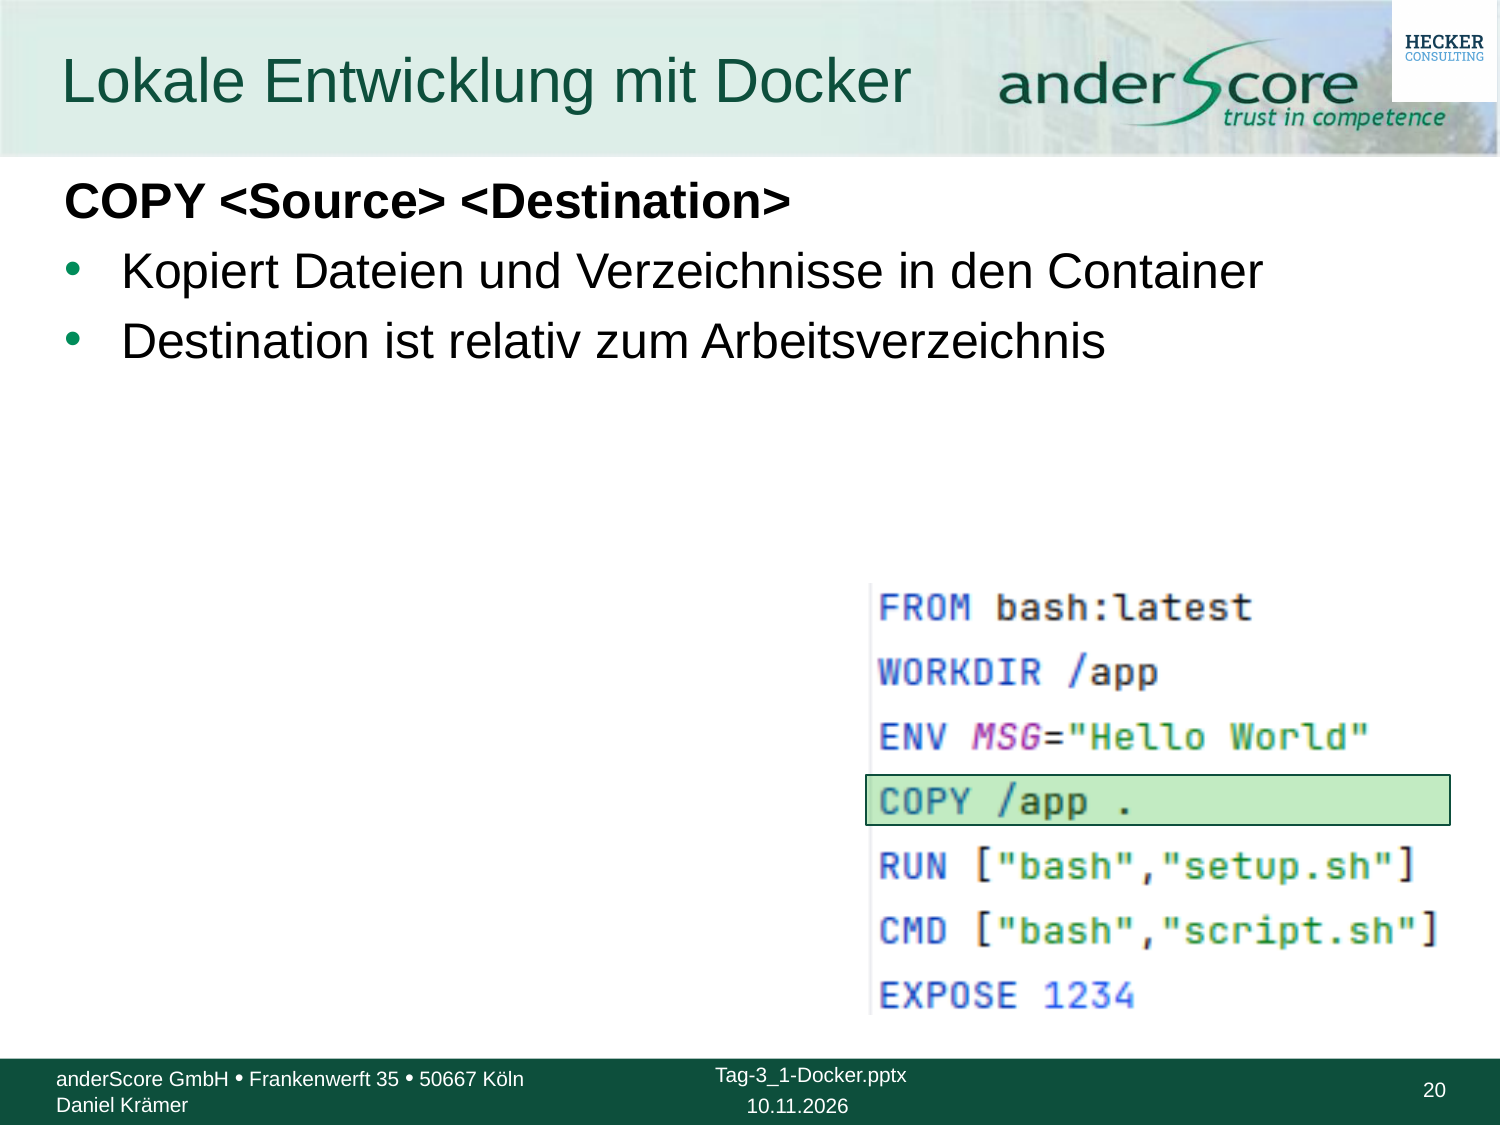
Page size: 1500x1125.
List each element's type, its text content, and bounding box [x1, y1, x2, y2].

list COPY <Source> <Destination> Kopiert Dateien und Verzeichnisse in den Container Destination ist relativ zum Arbeitsverzeichnis [49, 160, 1447, 799]
picture [0, 0, 1500, 157]
title Lokale Entwicklung mit Docker [46, 24, 959, 141]
picture [867, 582, 1446, 1015]
